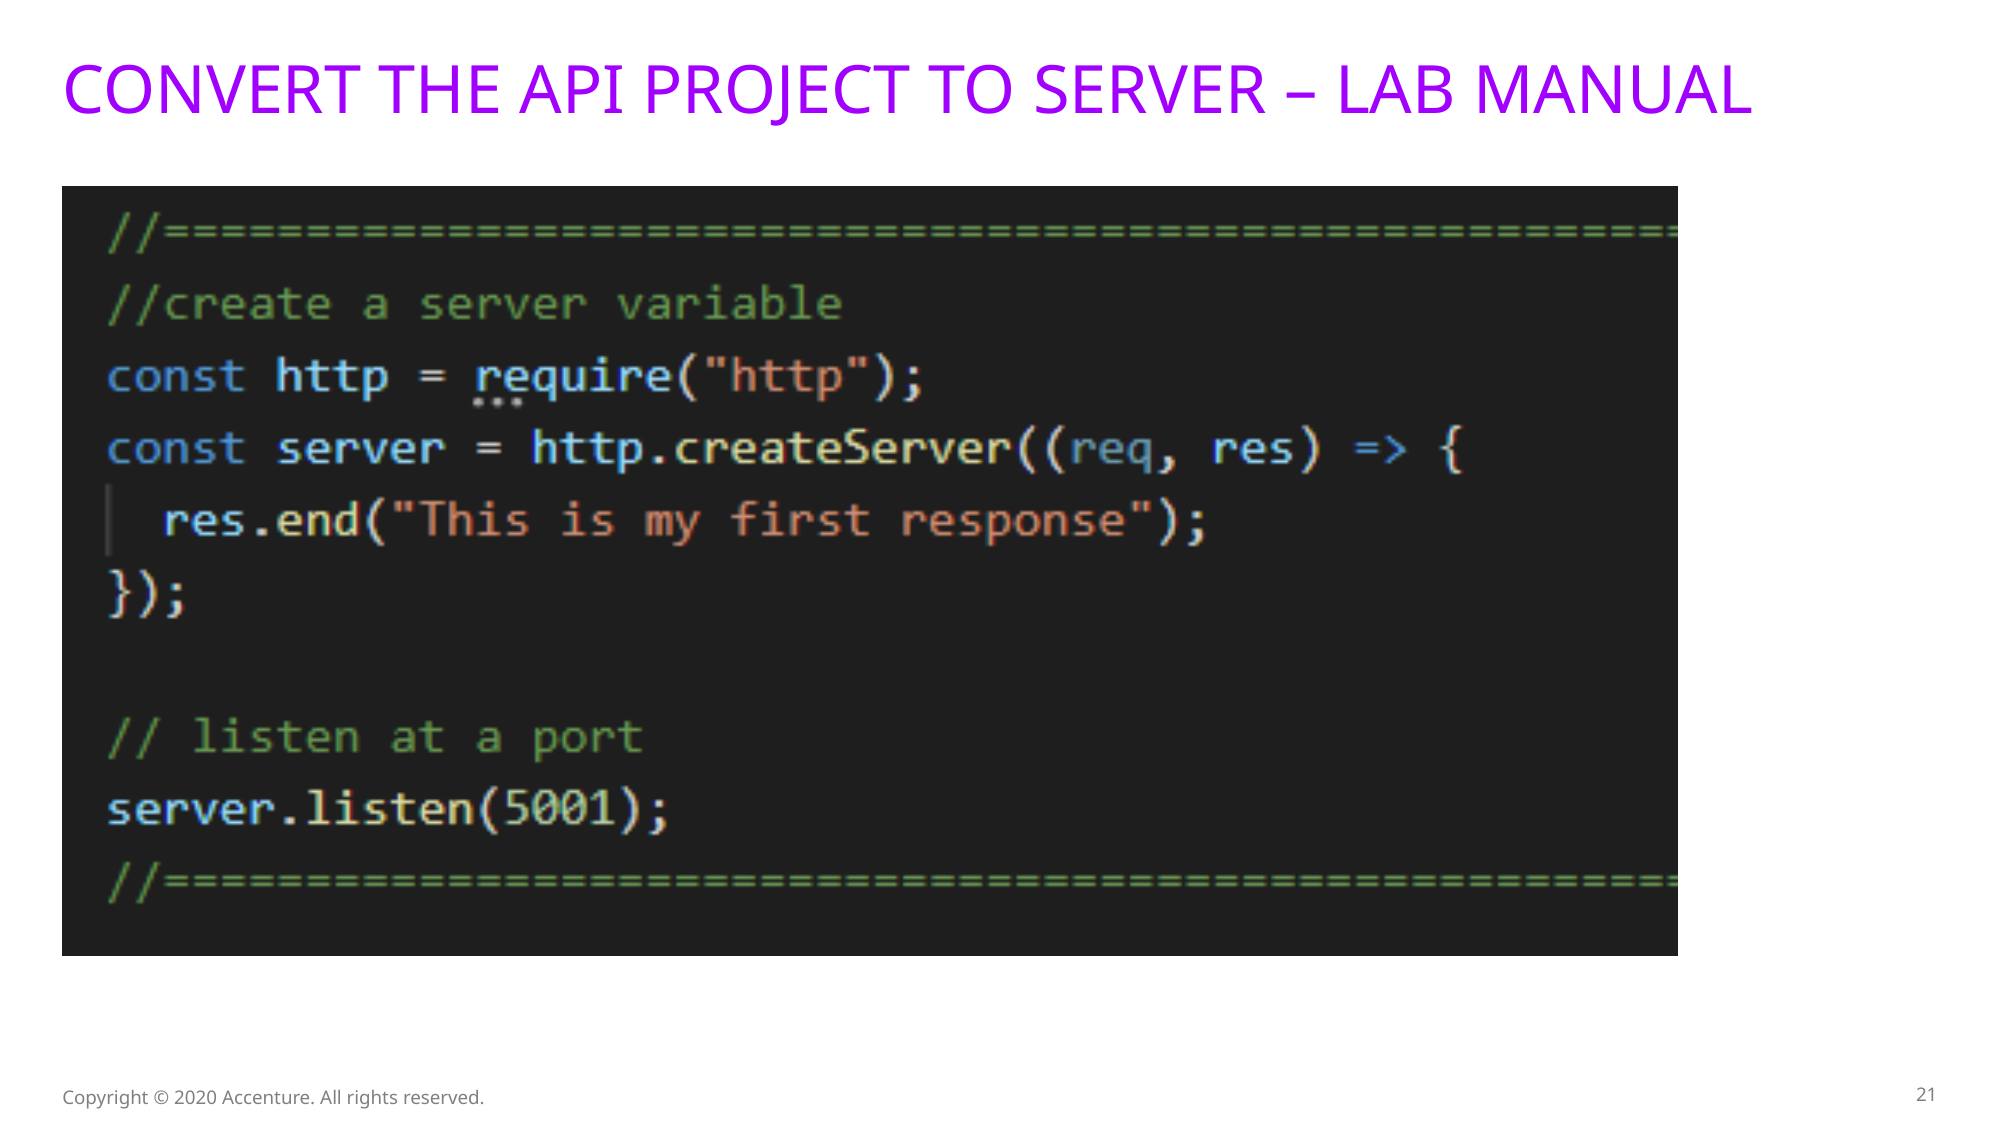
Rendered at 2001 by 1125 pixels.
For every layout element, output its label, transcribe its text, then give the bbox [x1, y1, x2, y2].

picture [62, 186, 1678, 956]
title Convert the api project to server – LaB Manual [62, 62, 1938, 211]
